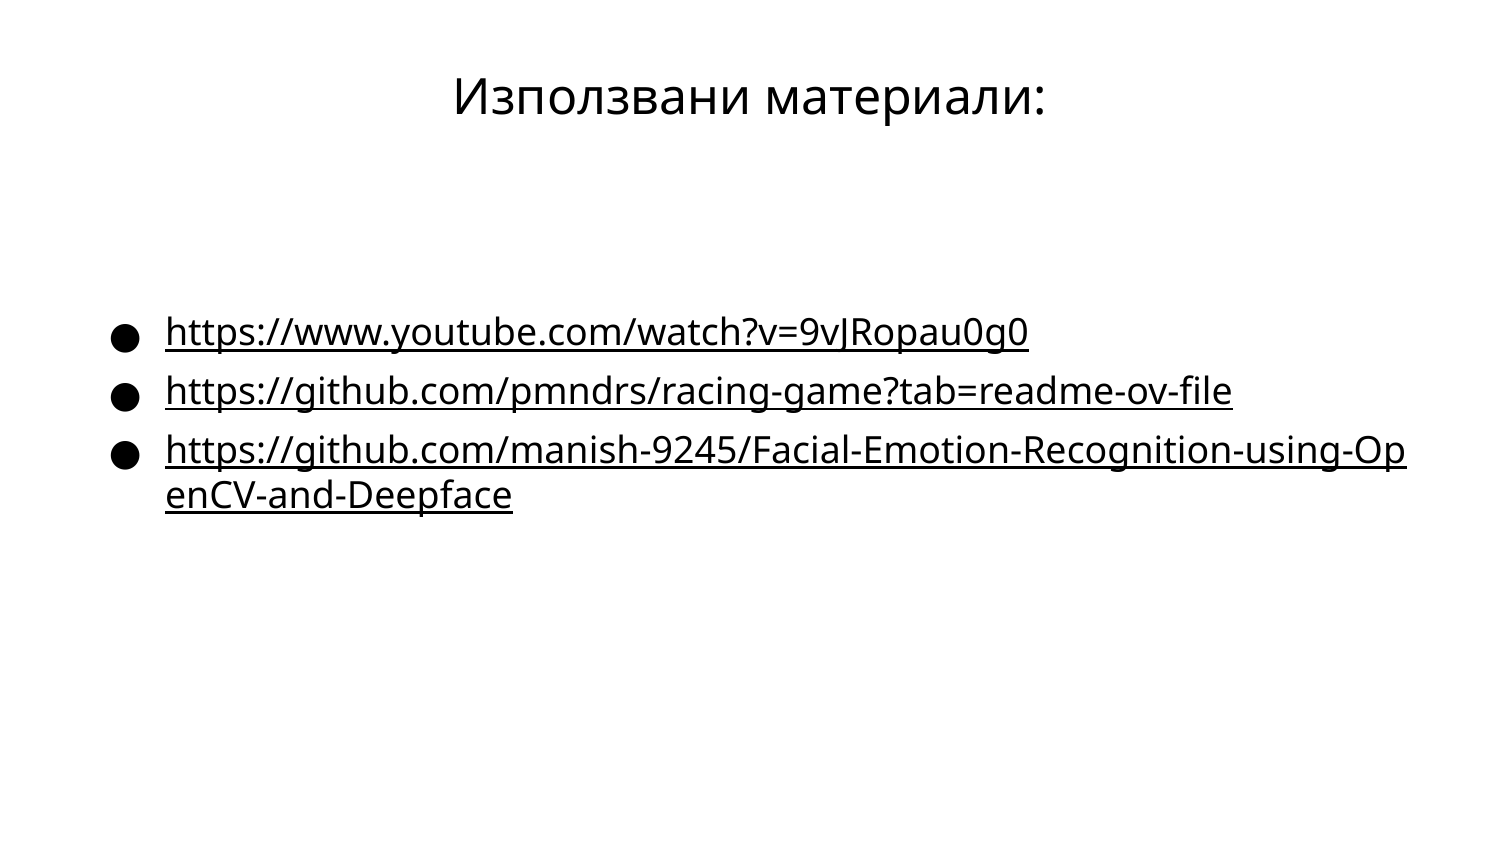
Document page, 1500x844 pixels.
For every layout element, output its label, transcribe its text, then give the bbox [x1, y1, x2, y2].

title Използвани материали: [75, 67, 1425, 122]
list https://www.youtube.com/watch?v=9vJRopau0g0 https://github.com/pmndrs/racing-game?tab=readme-ov-file https://github.com/manish-9245/Facial-Emotion-Recognition-using-OpenCV-and-Deepface [75, 189, 1425, 777]
